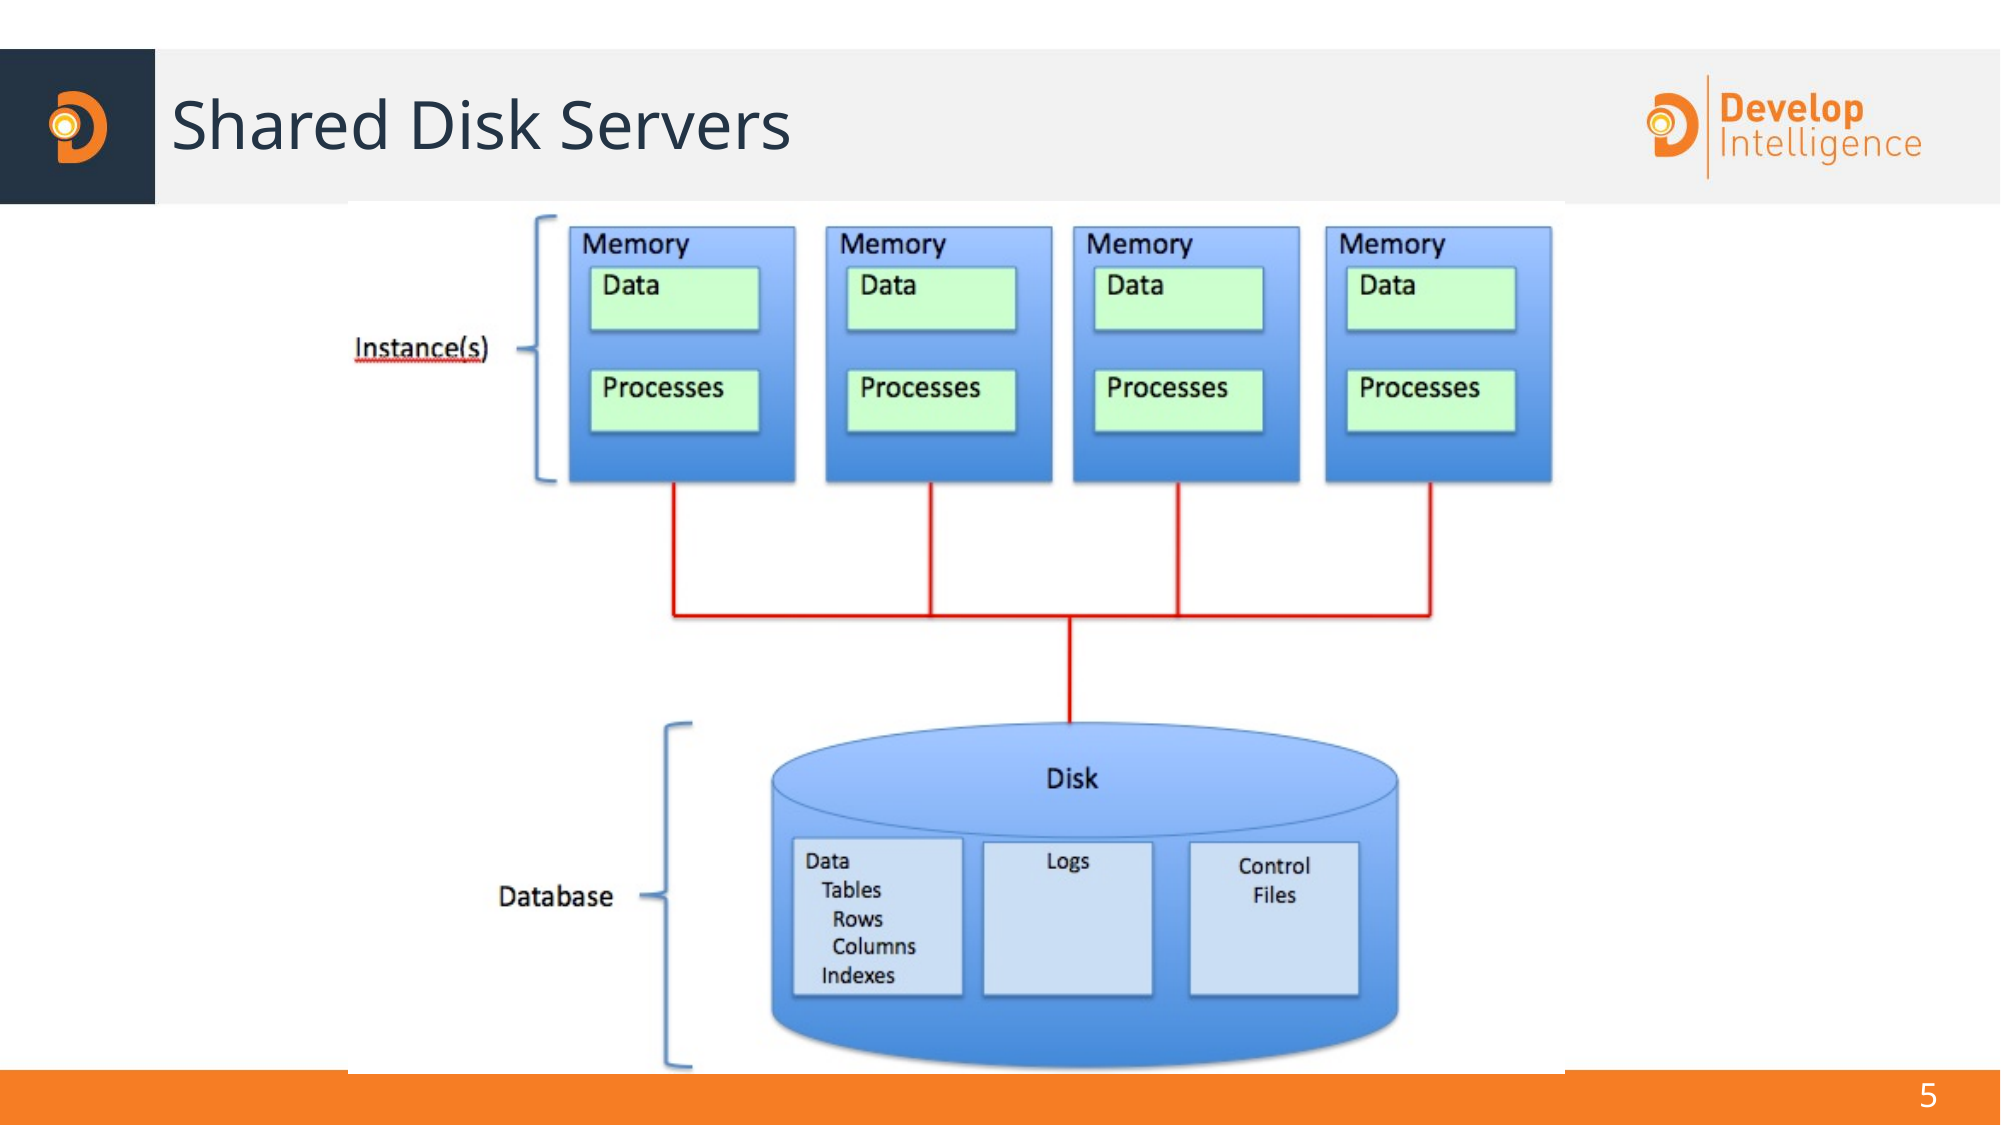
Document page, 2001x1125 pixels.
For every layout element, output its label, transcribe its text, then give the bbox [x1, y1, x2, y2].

title Shared Disk Servers [156, 53, 1999, 203]
picture [0, 0, 2001, 1125]
slide_number 5 [1860, 1072, 1998, 1122]
